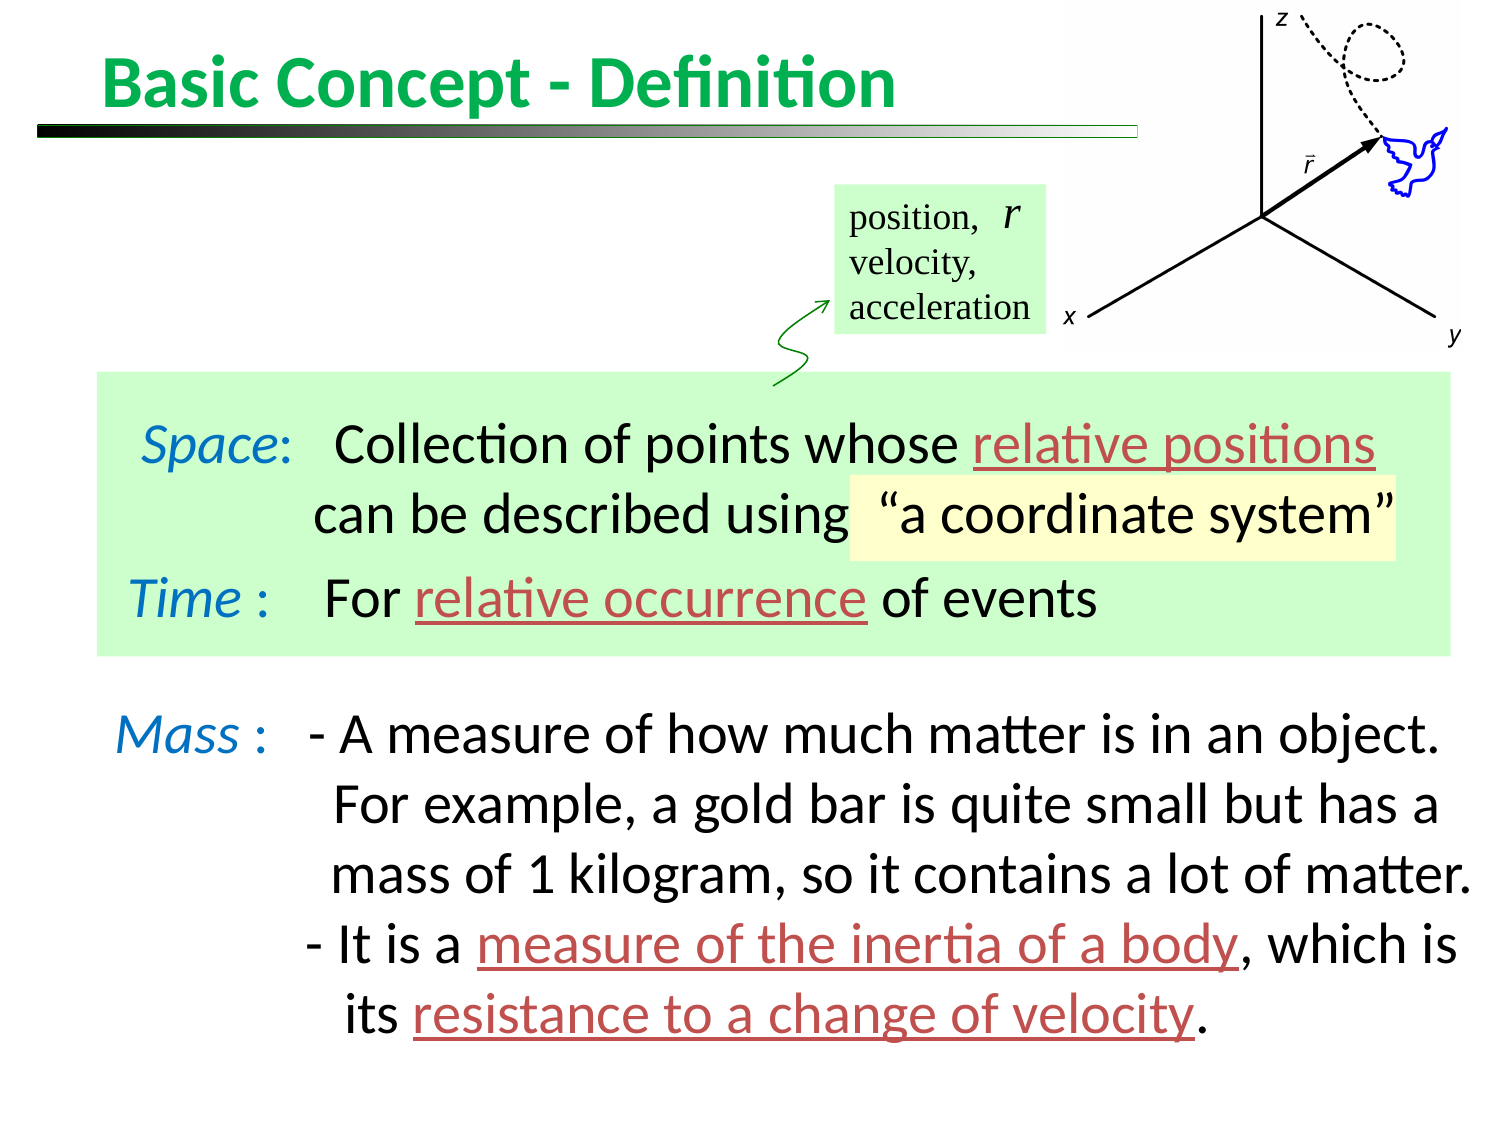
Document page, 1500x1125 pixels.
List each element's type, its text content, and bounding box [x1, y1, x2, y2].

text_box [37, 124, 1057, 138]
text_box [96, 371, 1451, 657]
text_box [773, 299, 831, 387]
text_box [995, 184, 1035, 237]
picture [1062, 0, 1461, 350]
text_box Time : For relative occurrence of events [112, 551, 1427, 637]
text_box position, velocity, acceleration [834, 184, 1047, 335]
text_box Space: Collection of points whose relative positions can be described using “a coordinate system” [126, 397, 1413, 551]
text_box Basic Concept - Definition [37, 24, 963, 124]
text_box Mass : - A measure of how much matter is in an object. For example, a gold bar is quite small but has a mass of 1 kilogram, so it contains a lot of matter. - It is a measure of the inertia of a body, which is its resistance to a change of velocity. [99, 687, 1500, 1053]
